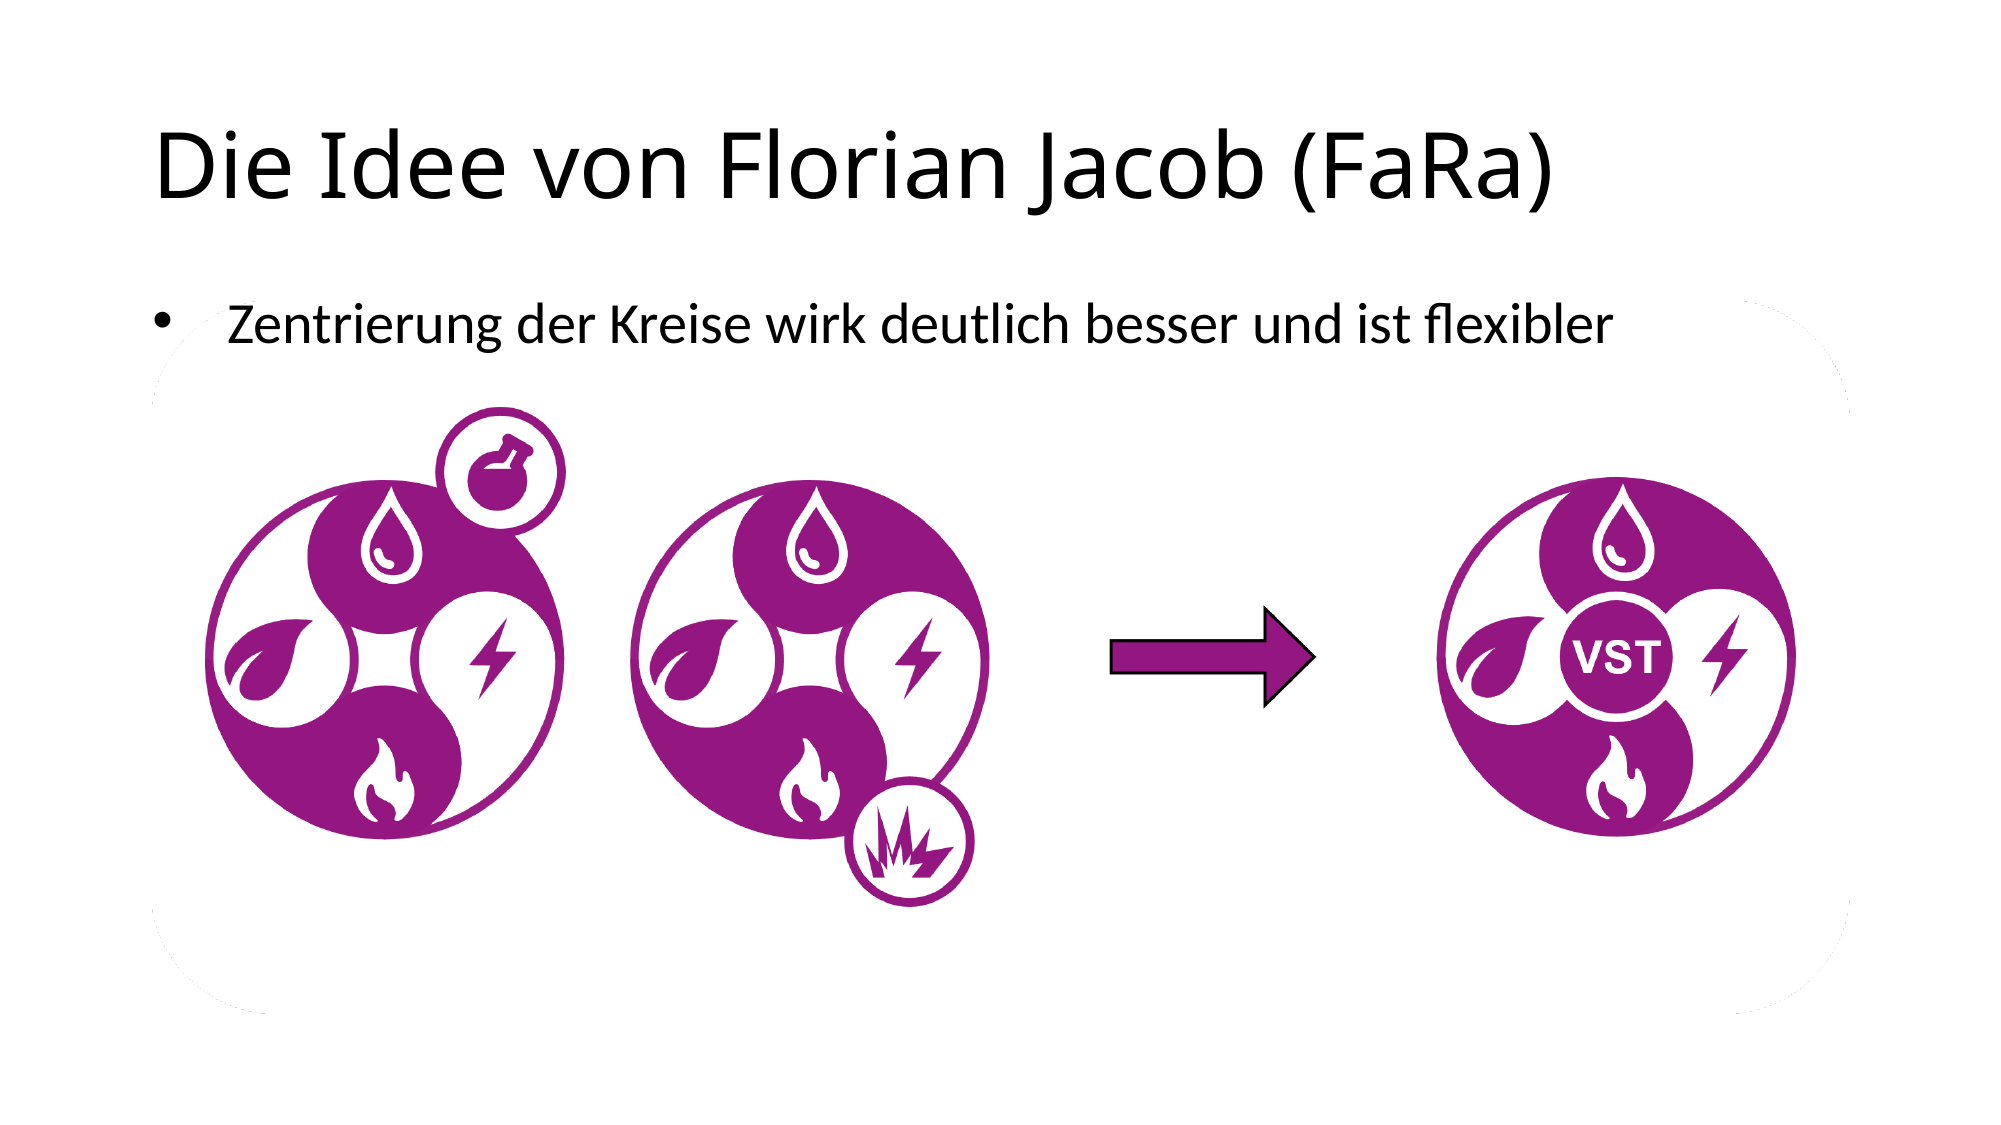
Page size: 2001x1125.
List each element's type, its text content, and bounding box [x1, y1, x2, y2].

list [150, 299, 1850, 1014]
title Die Idee von Florian Jacob (FaRa) [137, 59, 1863, 277]
text_box Zentrierung der Kreise wirk deutlich besser und ist flexibler [137, 277, 1950, 363]
